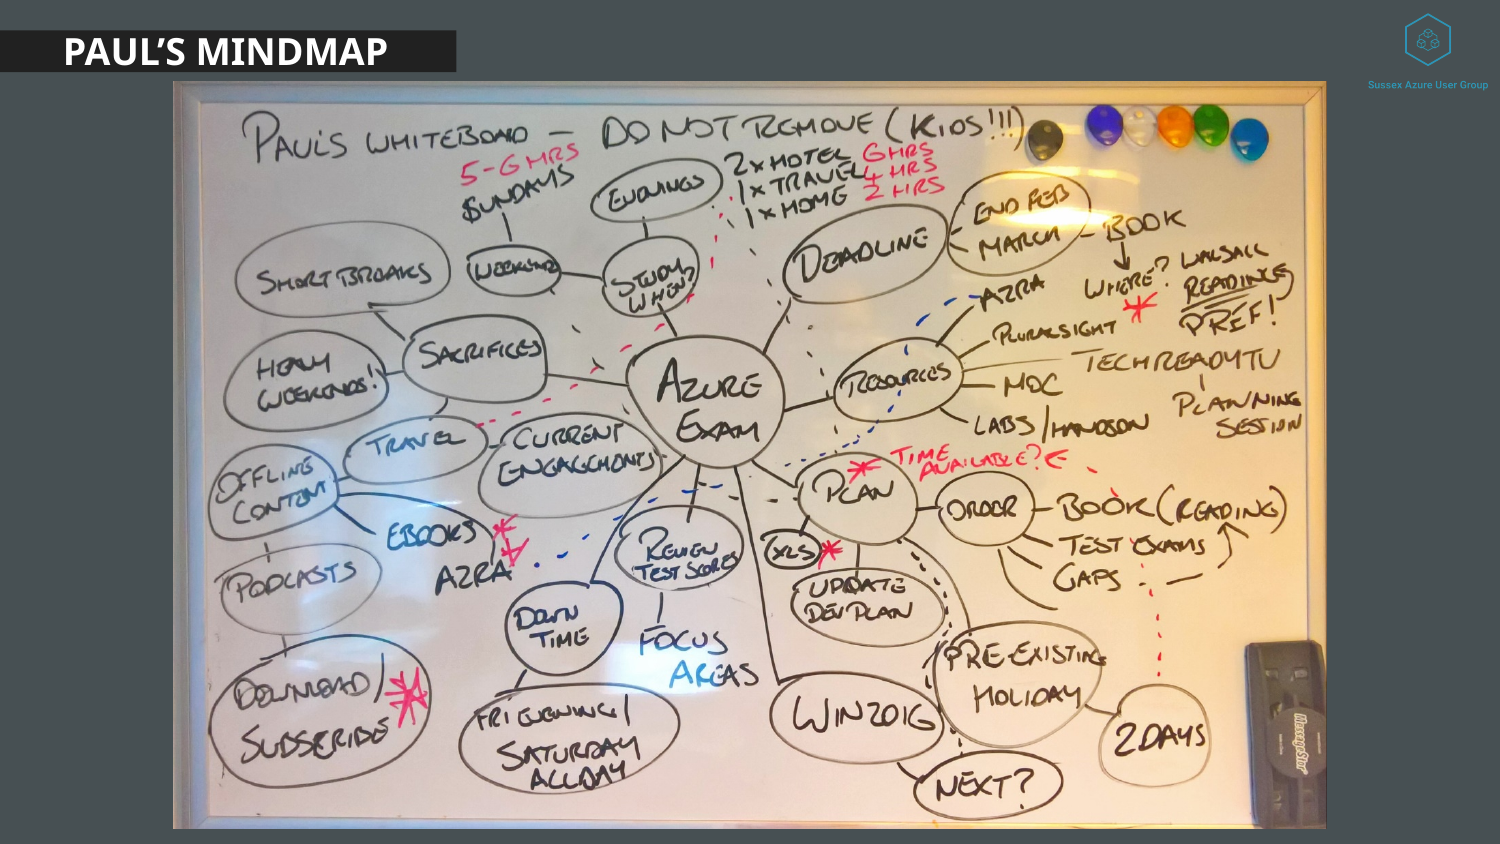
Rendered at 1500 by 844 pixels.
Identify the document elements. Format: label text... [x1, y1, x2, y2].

picture [173, 81, 1327, 830]
picture [1363, 10, 1491, 91]
text_box [0, 30, 63, 73]
text_box PAUL’S MINDMAP [63, 28, 715, 91]
